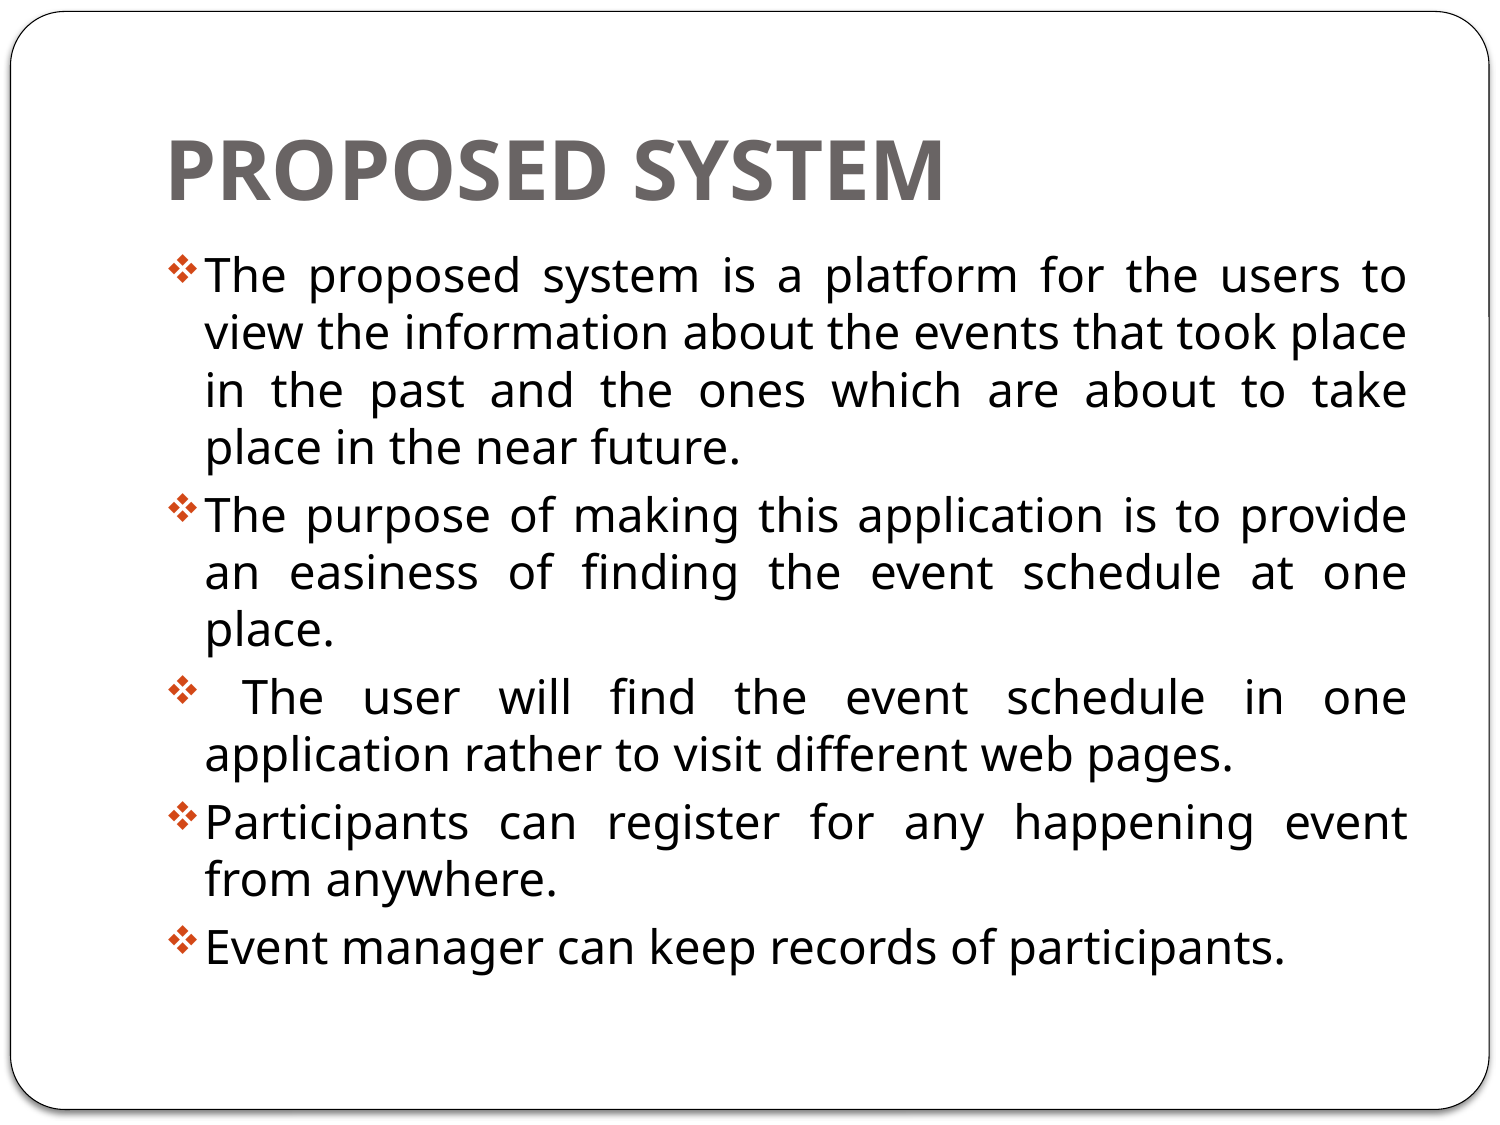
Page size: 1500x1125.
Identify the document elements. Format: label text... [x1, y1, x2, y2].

title PROPOSED SYSTEM [150, 45, 1425, 233]
list The proposed system is a platform for the users to view the information about the events that took place in the past and the ones which are about to take place in the near future. The purpose of making this application is to provide an easiness of finding the event schedule at one place. The user will find the event schedule in one application rather to visit different web pages. Participants can register for any happening event from anywhere. Event manager can keep records of participants. [150, 237, 1425, 988]
